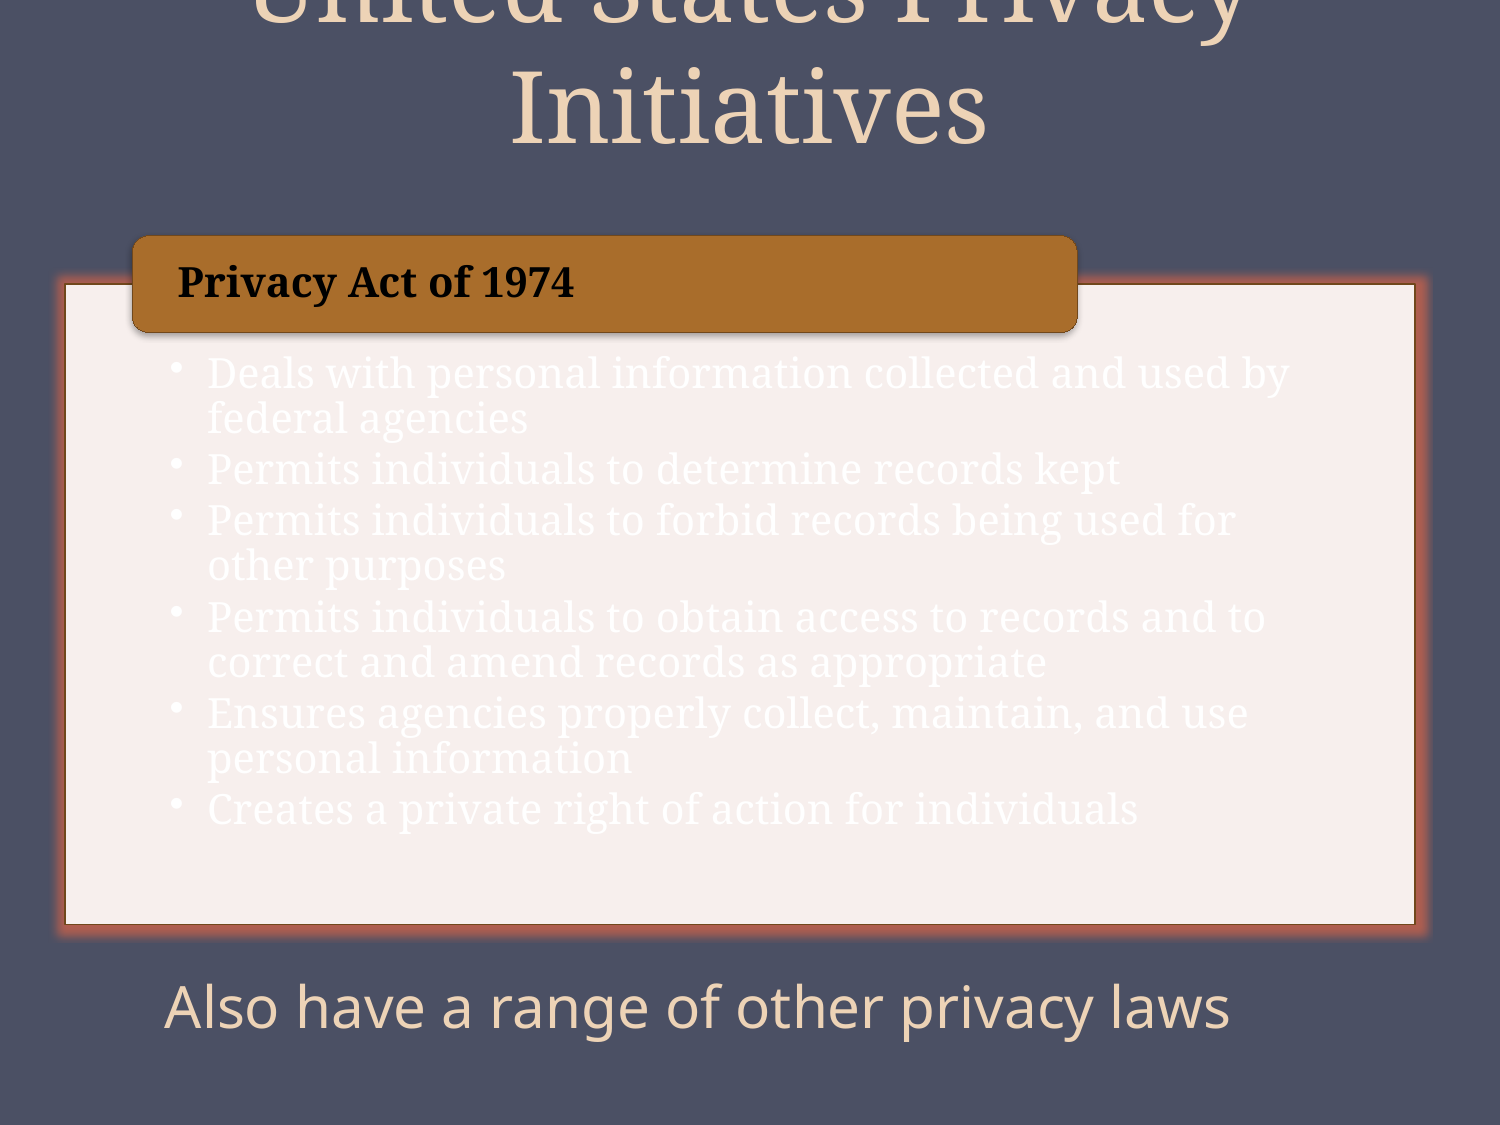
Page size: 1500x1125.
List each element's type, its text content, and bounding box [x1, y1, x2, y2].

text_box Also have a range of other privacy laws [149, 962, 1500, 1093]
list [64, 231, 1416, 929]
title United States Privacy Initiatives [0, 0, 1500, 172]
